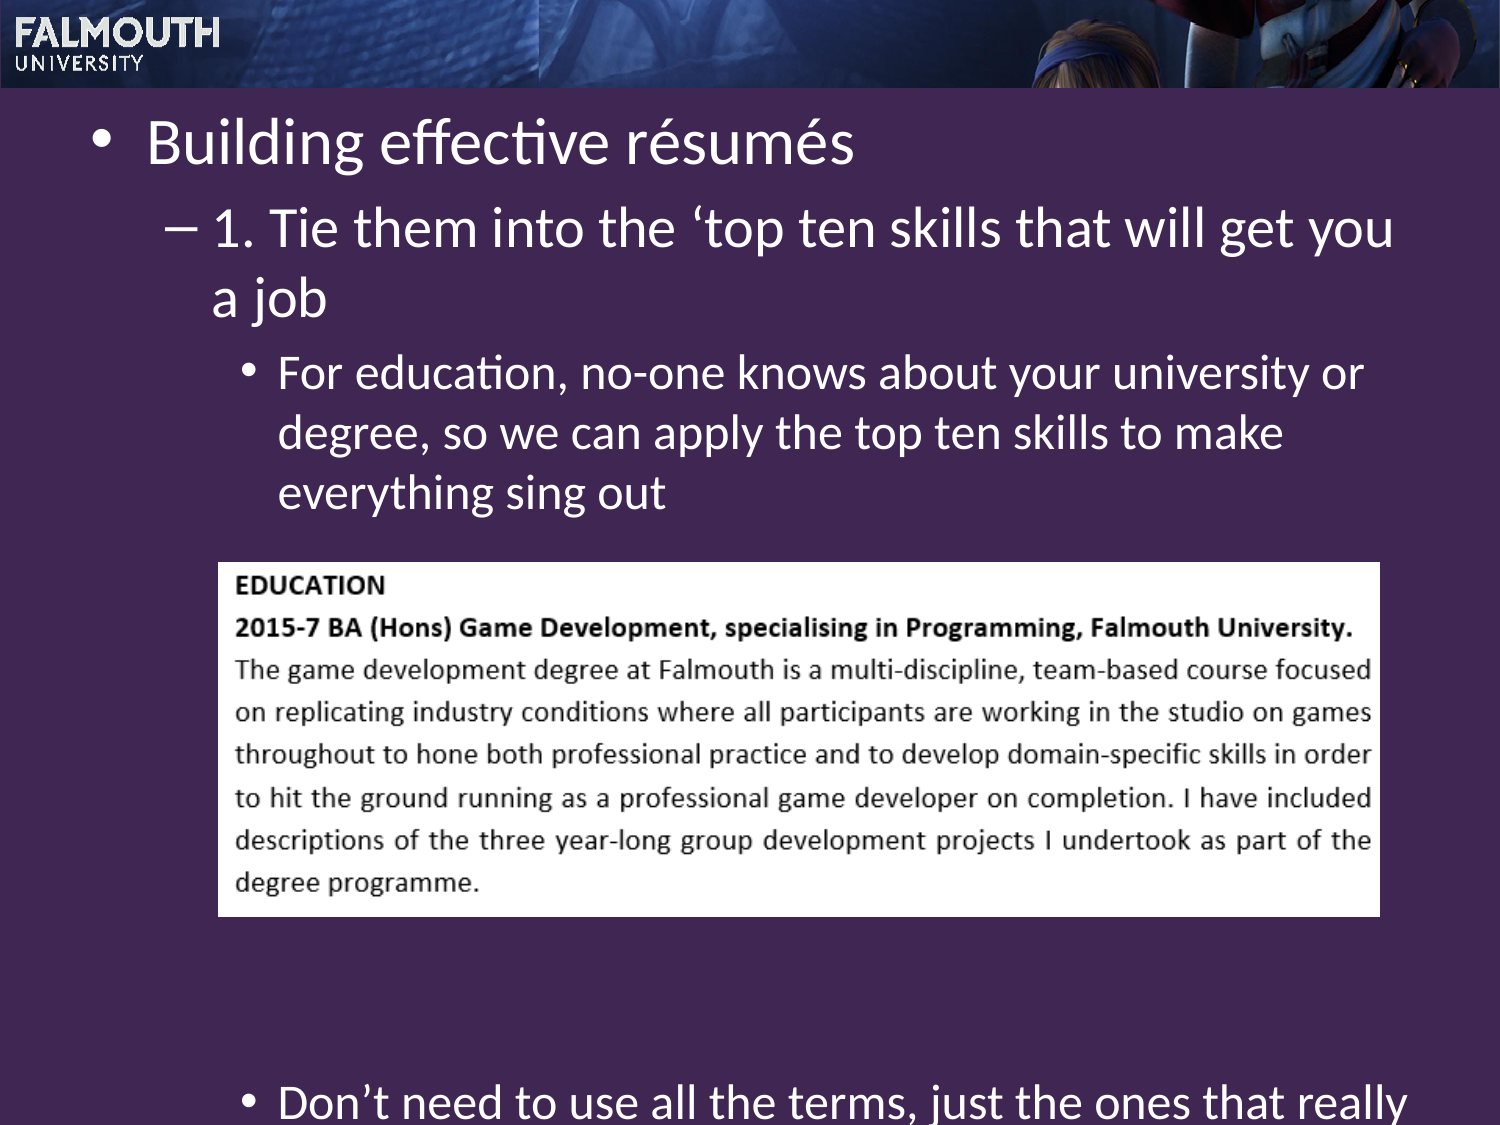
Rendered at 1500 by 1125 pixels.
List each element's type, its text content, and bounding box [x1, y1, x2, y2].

picture [218, 561, 1380, 918]
picture [0, 0, 1500, 90]
list Building effective résumés 1. Tie them into the ‘top ten skills that will get you a job For education, no-one knows about your university or degree, so we can apply the top ten skills to make everything sing out Don’t need to use all the terms, just the ones that really work for us [75, 90, 1425, 1125]
